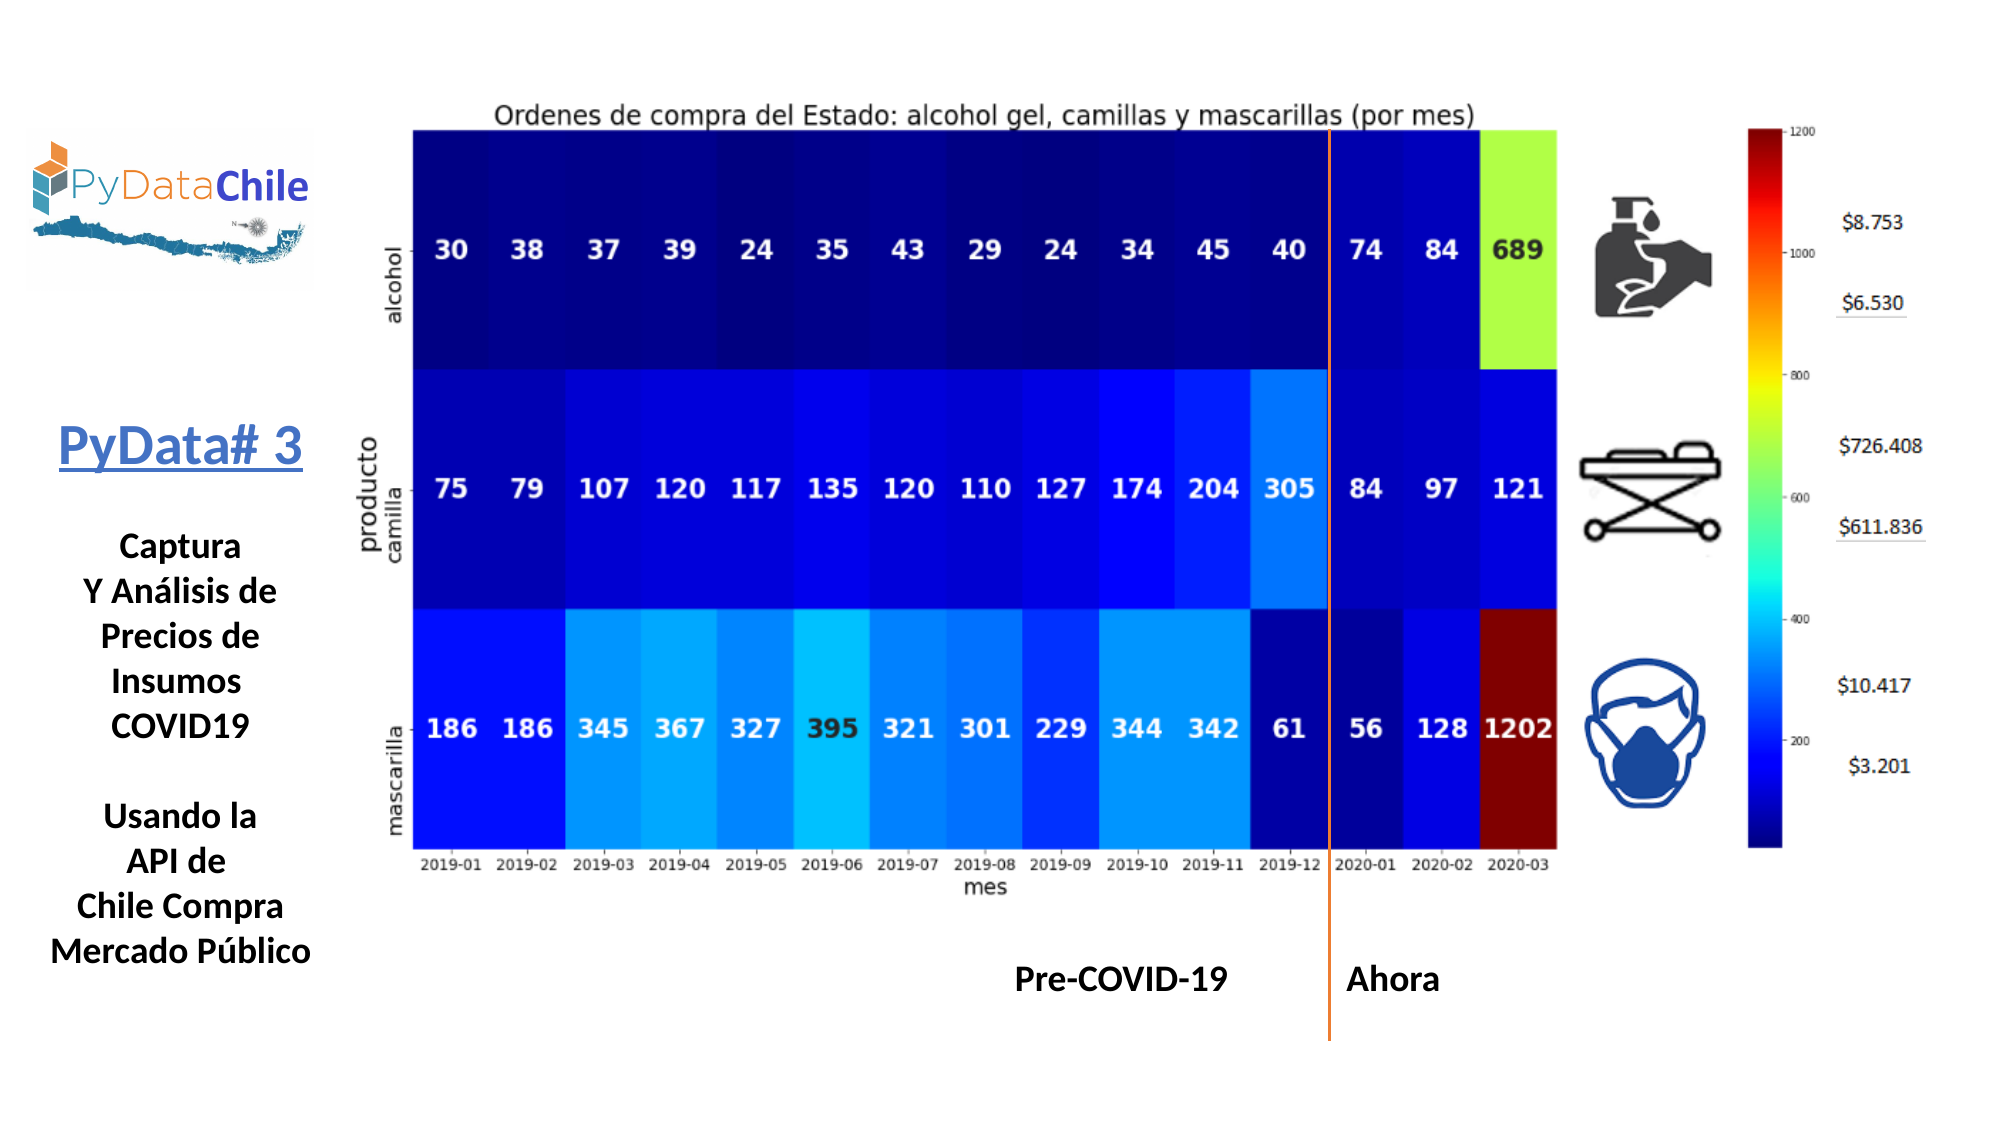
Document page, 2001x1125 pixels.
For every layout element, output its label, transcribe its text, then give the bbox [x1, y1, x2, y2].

text_box Pre-COVID-19 Ahora [1331, 946, 1529, 1006]
picture [335, 95, 1926, 912]
text_box PyData# 3 Captura Y Análisis de Precios de Insumos COVID19 Usando la API de Chile Compra Mercado Público [26, 398, 336, 1024]
picture [26, 128, 315, 291]
text_box Pre-COVID-19 Ahora [999, 946, 1328, 1006]
